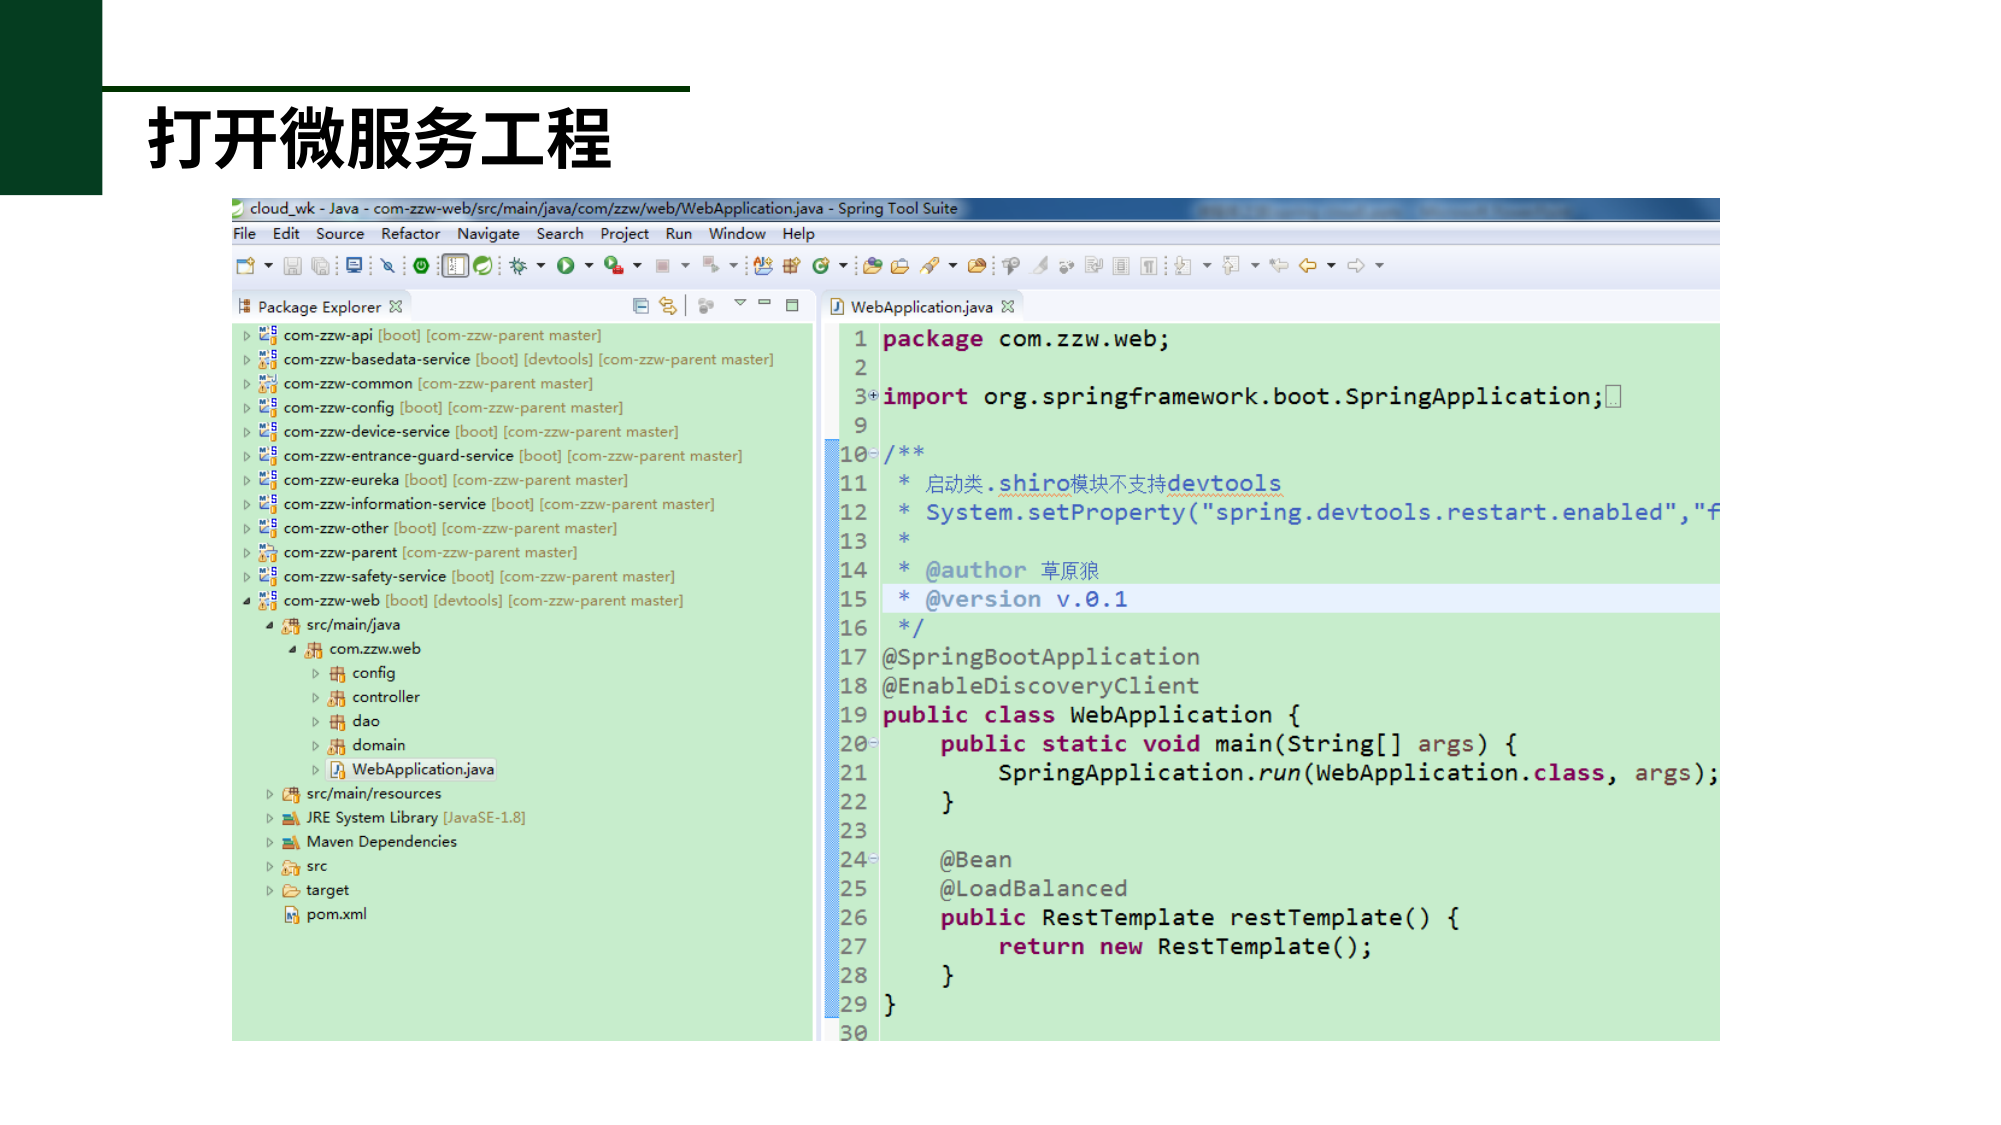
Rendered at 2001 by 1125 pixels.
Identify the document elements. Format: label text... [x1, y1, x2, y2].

text_box 打开微服务工程 [131, 89, 797, 184]
picture [232, 198, 1720, 1041]
